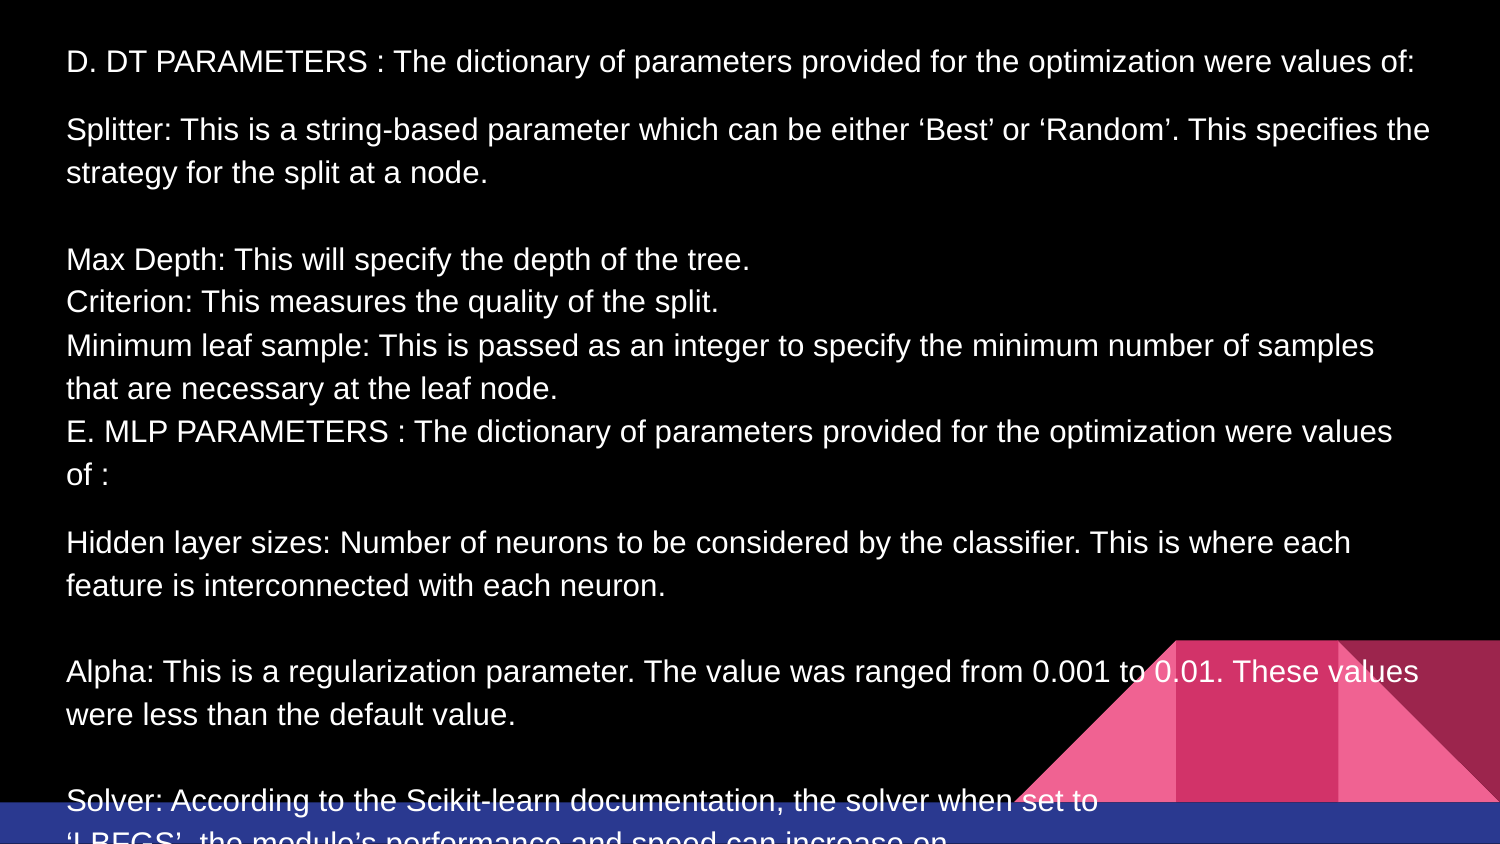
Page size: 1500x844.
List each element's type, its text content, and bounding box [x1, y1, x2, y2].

list D. DT PARAMETERS : The dictionary of parameters provided for the optimization were values of: Splitter: This is a string-based parameter which can be either ‘Best’ or ‘Random’. This specifies the strategy for the split at a node. Max Depth: This will specify the depth of the tree. Criterion: This measures the quality of the split. Minimum leaf sample: This is passed as an integer to specify the minimum number of samples that are necessary at the leaf node. E. MLP PARAMETERS : The dictionary of parameters provided for the optimization were values of : Hidden layer sizes: Number of neurons to be considered by the classifier. This is where each feature is interconnected with each neuron. Alpha: This is a regularization parameter. The value was ranged from 0.001 to 0.01. These values were less than the default value. Solver: According to the Scikit-learn documentation, the solver when set to ‘LBFGS’, the module’s performance and speed can increase on small datasets. [51, 20, 1449, 791]
